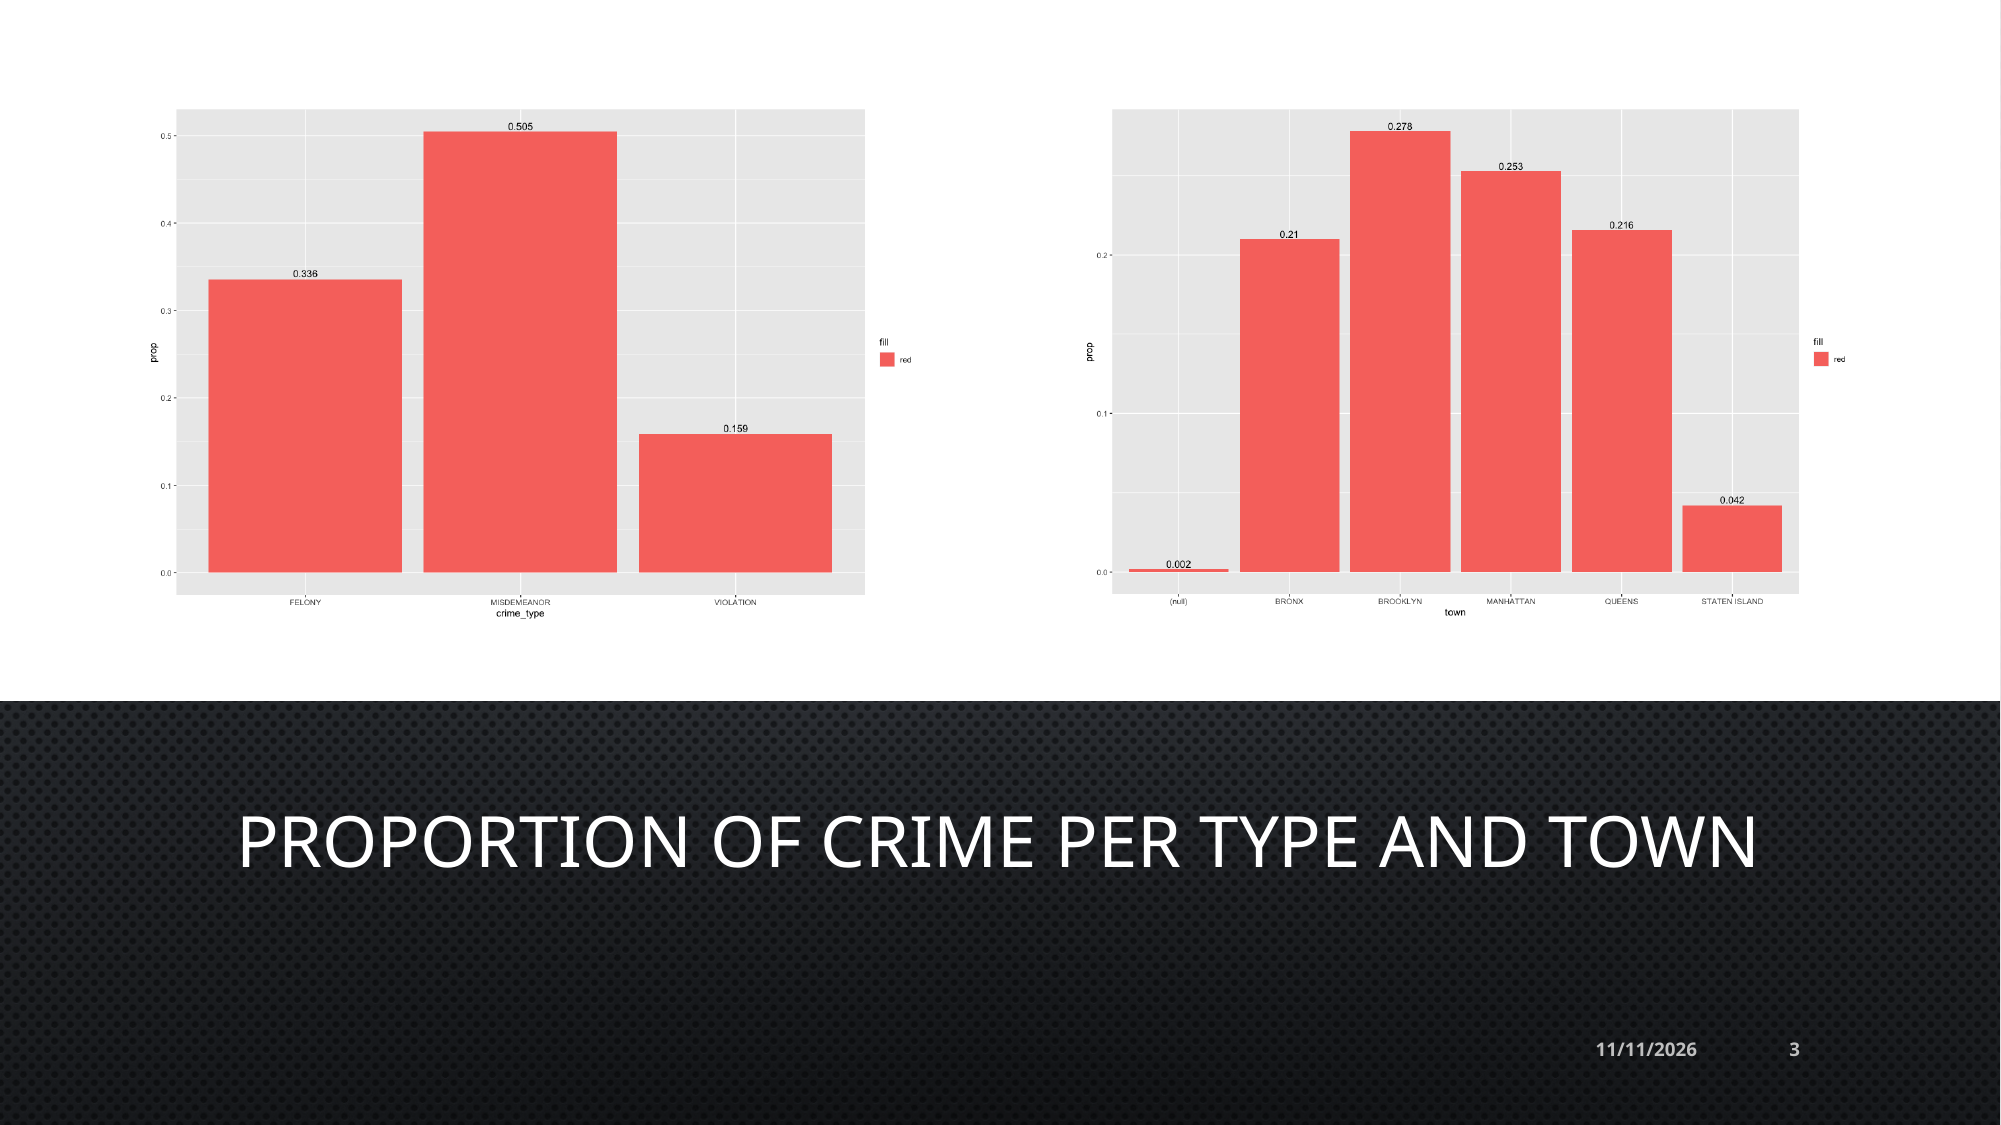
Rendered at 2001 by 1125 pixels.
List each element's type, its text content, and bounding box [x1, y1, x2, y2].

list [144, 104, 921, 623]
title Proportion of crime per type and town [162, 715, 1836, 891]
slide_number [1449, 1020, 1713, 1080]
text_box [0, 0, 2000, 703]
slide_number 3 [1724, 1020, 1816, 1080]
picture [1080, 104, 1855, 622]
